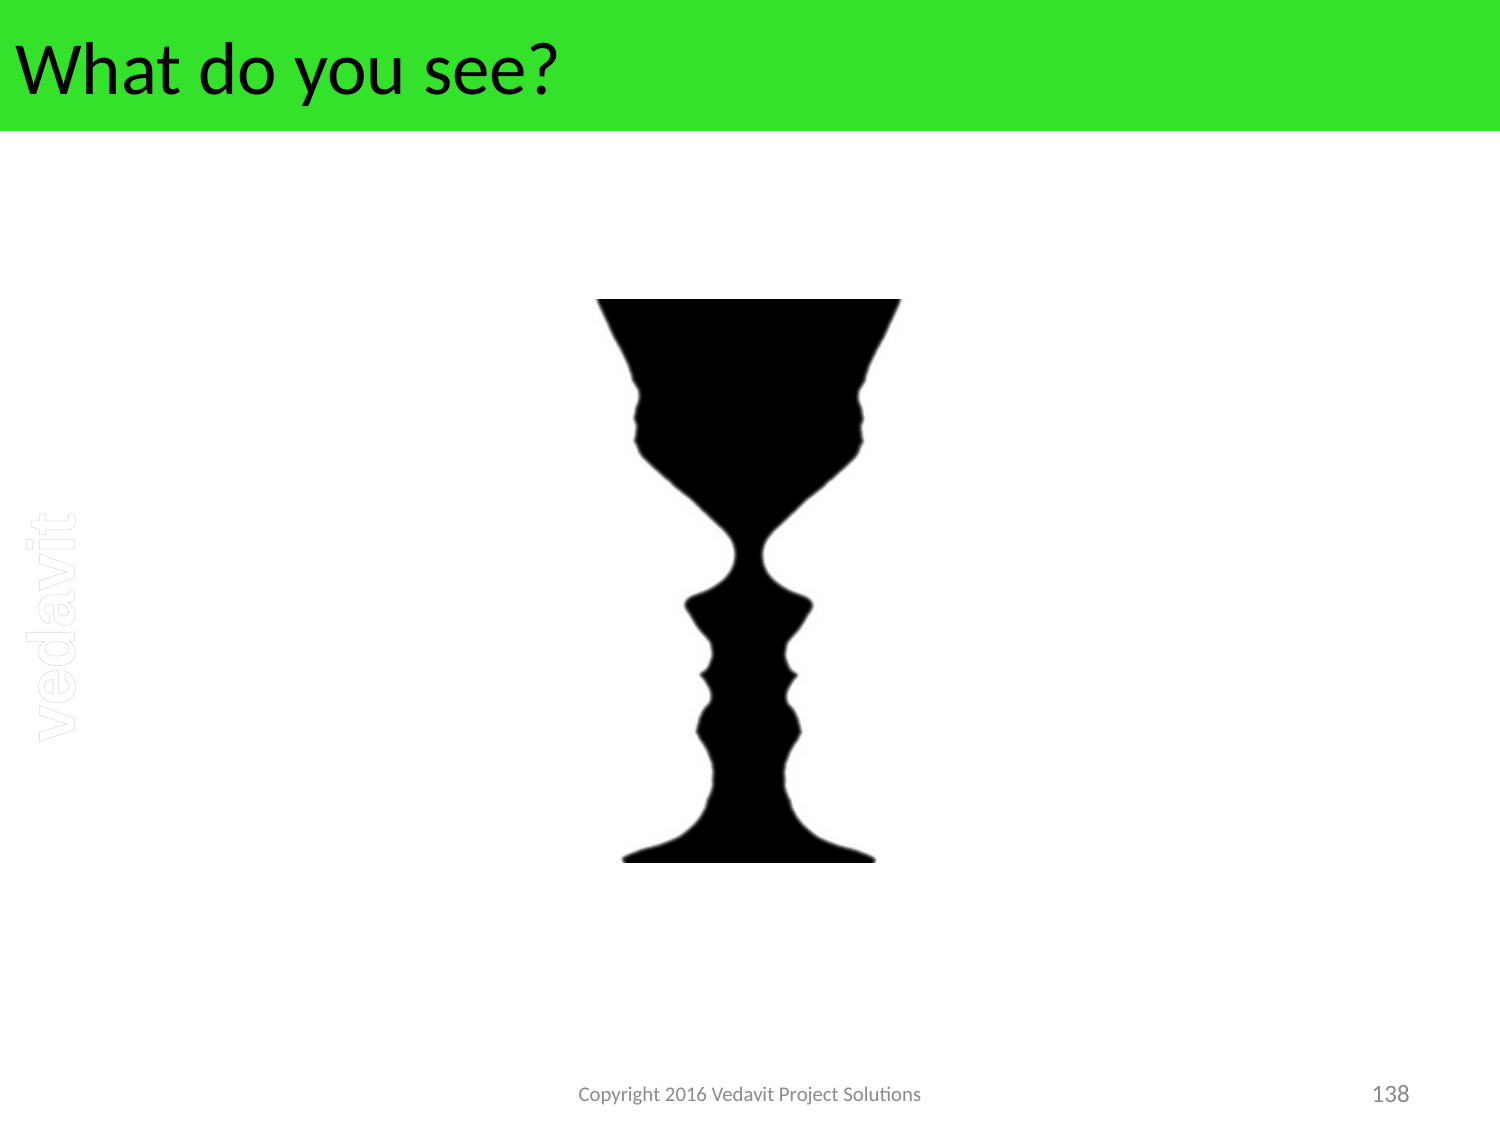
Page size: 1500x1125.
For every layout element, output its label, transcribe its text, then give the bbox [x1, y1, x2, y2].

slide_number 138 [1074, 1062, 1425, 1123]
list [374, 299, 1126, 863]
title What do you see? [0, 0, 1500, 131]
footer Copyright 2016 Vedavit Project Solutions [512, 1062, 988, 1123]
